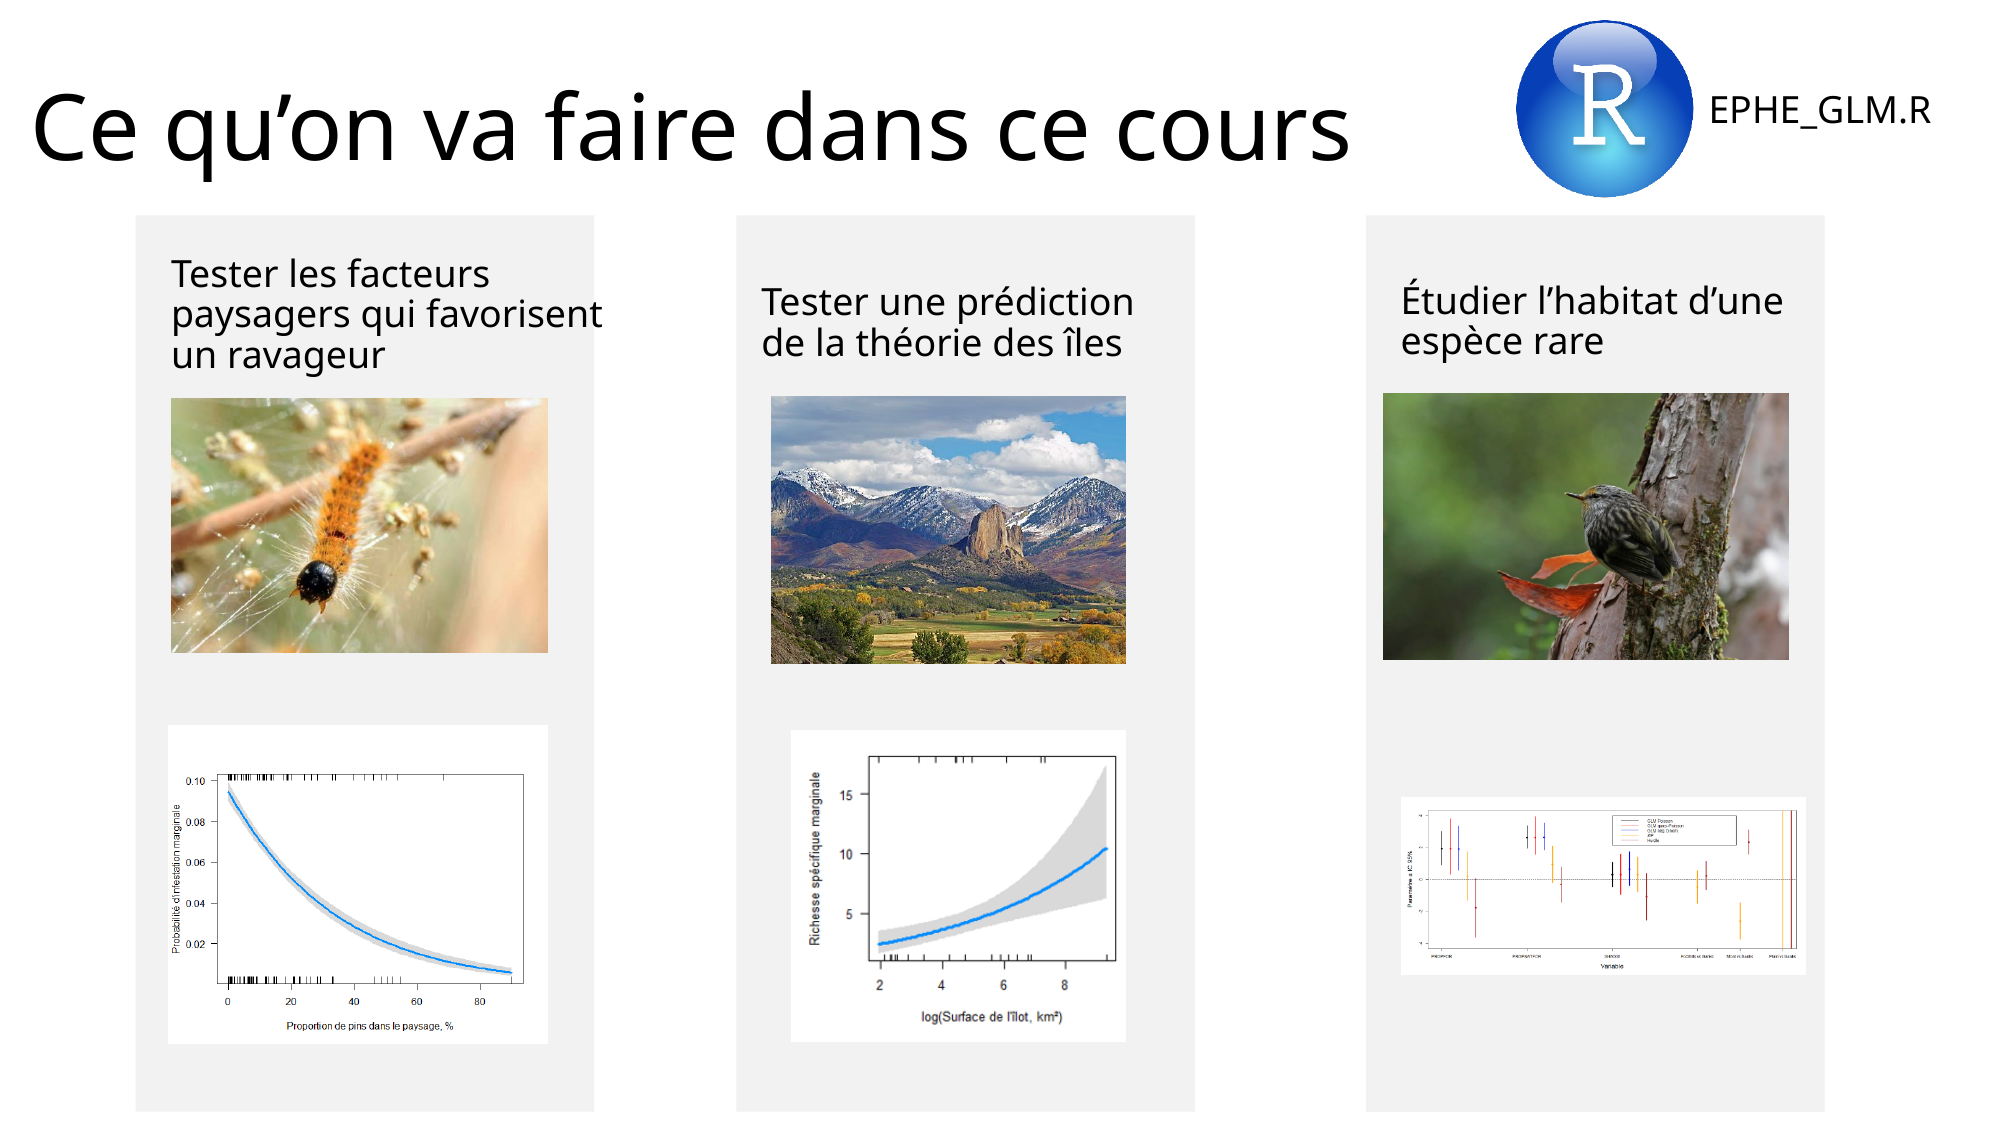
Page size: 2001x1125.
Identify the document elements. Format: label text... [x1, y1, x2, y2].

text_box Étudier l’habitat d’une espèce rare [1385, 274, 1822, 1085]
picture [791, 730, 1126, 1042]
text_box [1365, 214, 1826, 1113]
text_box [135, 240, 595, 1113]
text_box Tester une prédiction de la théorie des îles [746, 275, 1182, 1086]
picture [168, 724, 548, 1045]
text_box EPHE_GLM.R [1694, 78, 2000, 139]
picture [1383, 393, 1789, 660]
picture [171, 398, 548, 653]
picture [771, 396, 1126, 664]
picture [1515, 19, 1694, 198]
picture [1400, 797, 1806, 975]
text_box [735, 240, 1196, 1113]
text_box Tester les facteurs paysagers qui favorisent un ravageur [156, 247, 620, 1058]
title Ce qu’on va faire dans ce cours [15, 22, 1741, 240]
